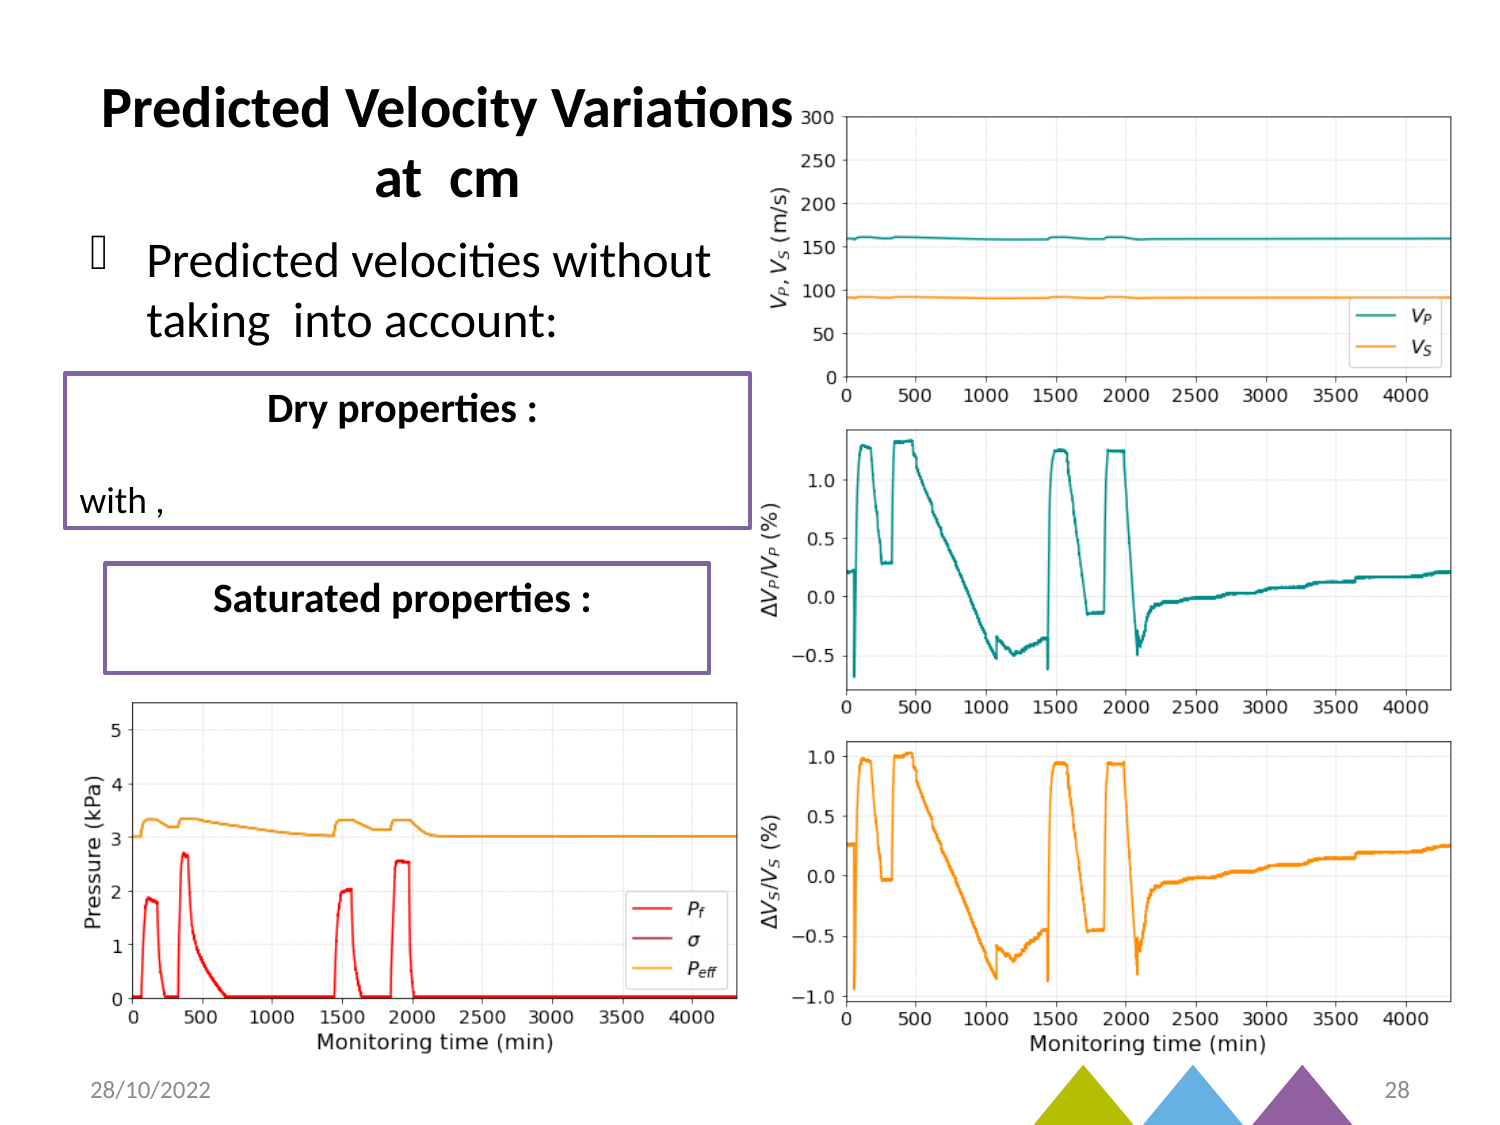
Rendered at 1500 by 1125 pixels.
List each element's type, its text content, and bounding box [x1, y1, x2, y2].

picture [749, 100, 1460, 1065]
picture [74, 694, 746, 1062]
slide_number 28 [1352, 1074, 1425, 1119]
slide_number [75, 1070, 243, 1119]
